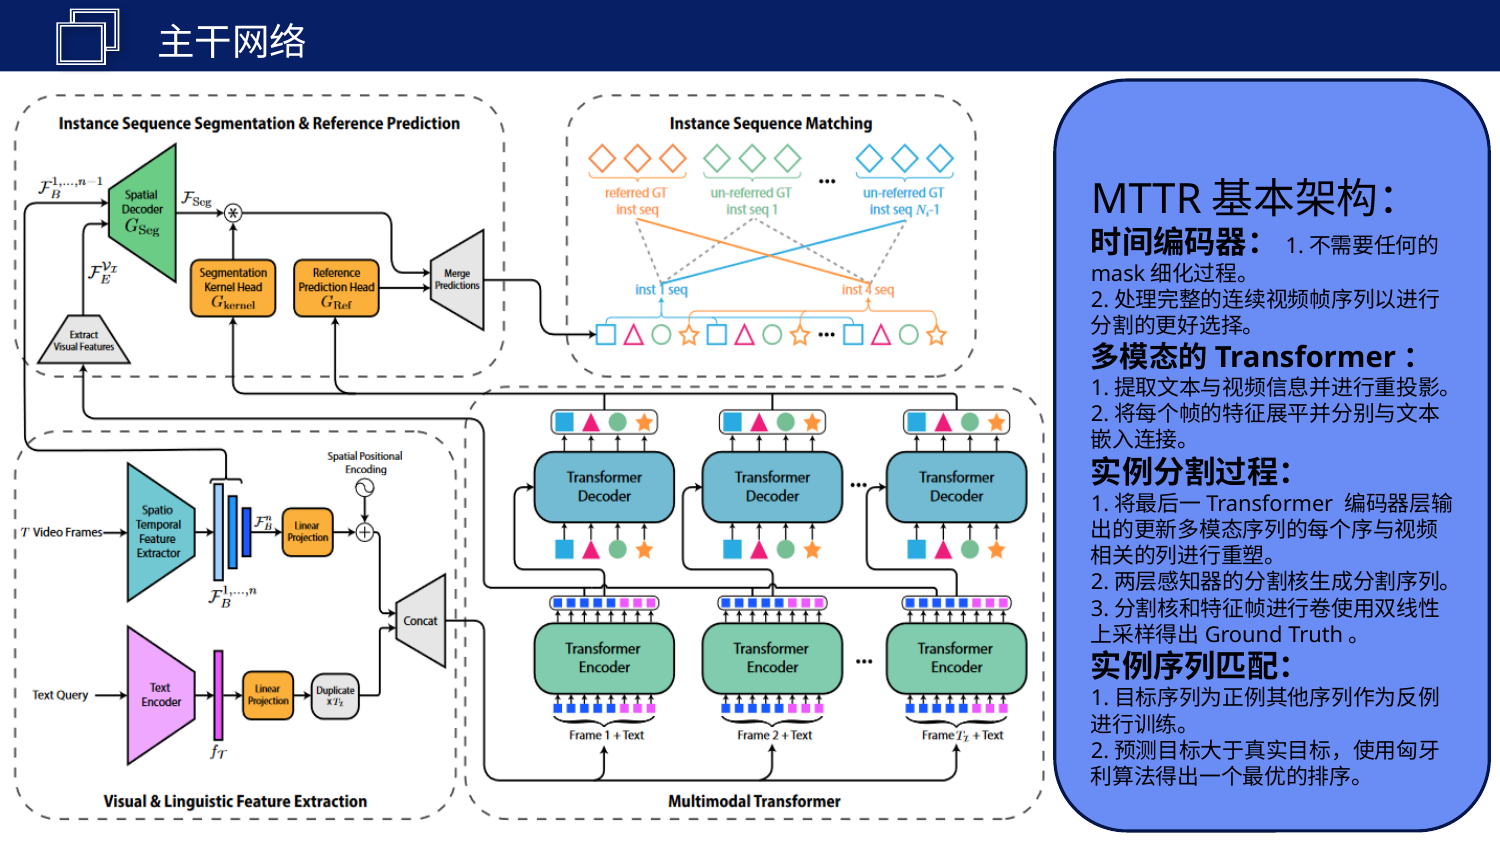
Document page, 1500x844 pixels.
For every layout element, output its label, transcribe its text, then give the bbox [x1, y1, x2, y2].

picture [0, 79, 1055, 831]
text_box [56, 8, 920, 71]
text_box [0, 0, 1500, 72]
text_box MTTR基本架构： 时间编码器：1.不需要任何的mask细化过程。 2.处理完整的连续视频帧序列以进行分割的更好选择。 多模态的Transformer： 1.提取文本与视频信息并进行重投影。 2.将每个帧的特征展平并分别与文本嵌入连接。 实例分割过程： 1.将最后一Transformer 编码器层输出的更新多模态序列的每个序与视频相关的列进行重塑。 2.两层感知器的分割核生成分割序列。 3.分割核和特征帧进行卷使用双线性上采样得出Ground Truth。 实例序列匹配： 1.目标序列为正例其他序列作为反例进行训练。 2.预测目标大于真实目标，使用匈牙利算法得出一个最优的排序。 [1055, 78, 1491, 832]
